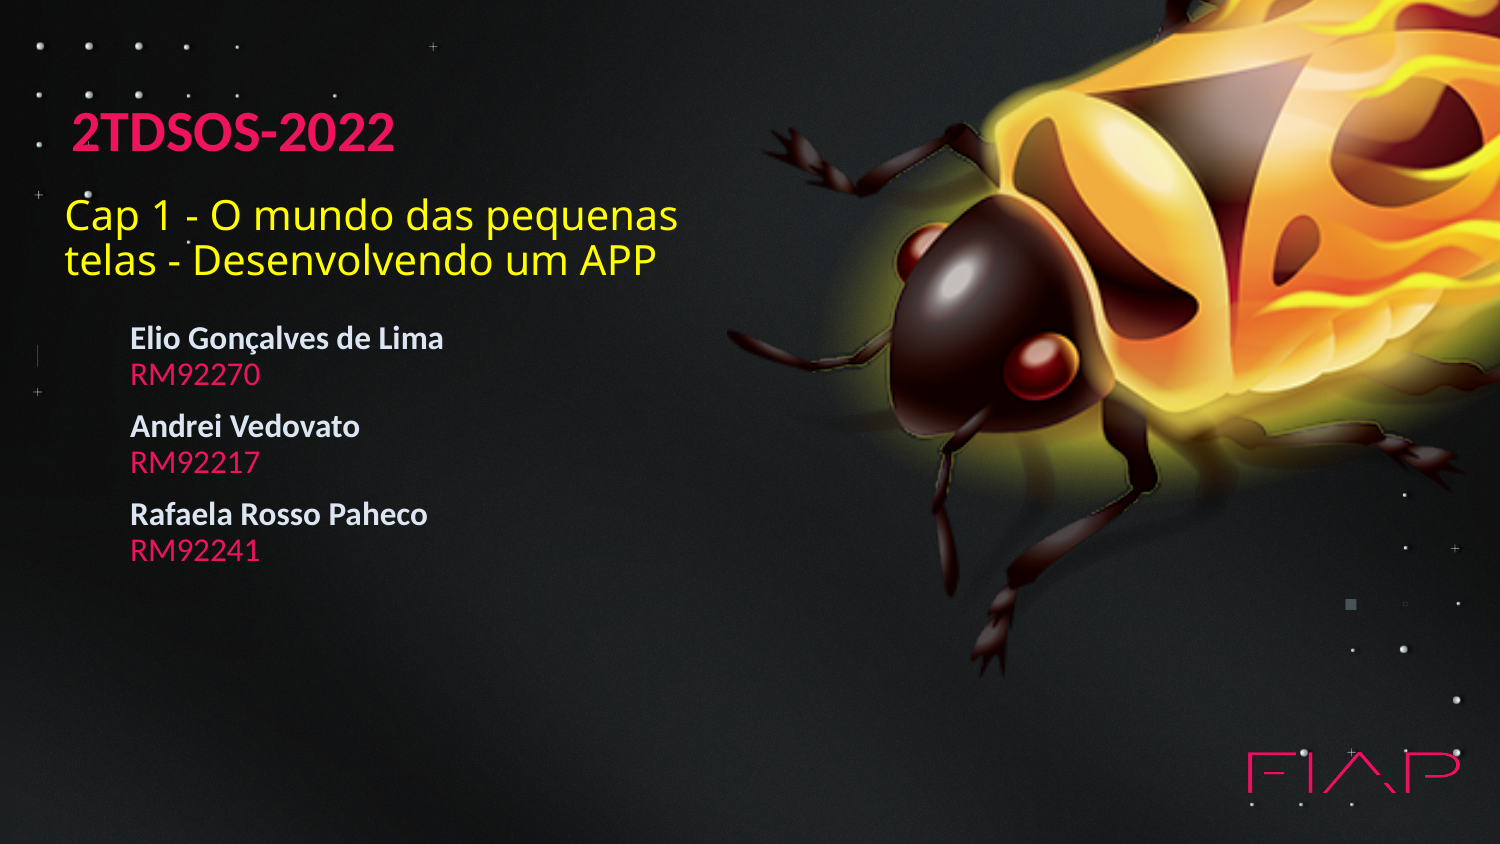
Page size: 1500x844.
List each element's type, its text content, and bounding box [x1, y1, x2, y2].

text_box Elio Gonçalves de Lima RM92270 [115, 313, 681, 401]
text_box 2TDSOS-2022 [56, 89, 428, 172]
text_box Rafaela Rosso Paheco RM92241 [115, 488, 681, 576]
text_box Cap 1 - O mundo das pequenas telas - Desenvolvendo um APP [49, 187, 722, 293]
picture [0, 0, 1500, 844]
text_box Andrei Vedovato RM92217 [115, 401, 681, 488]
